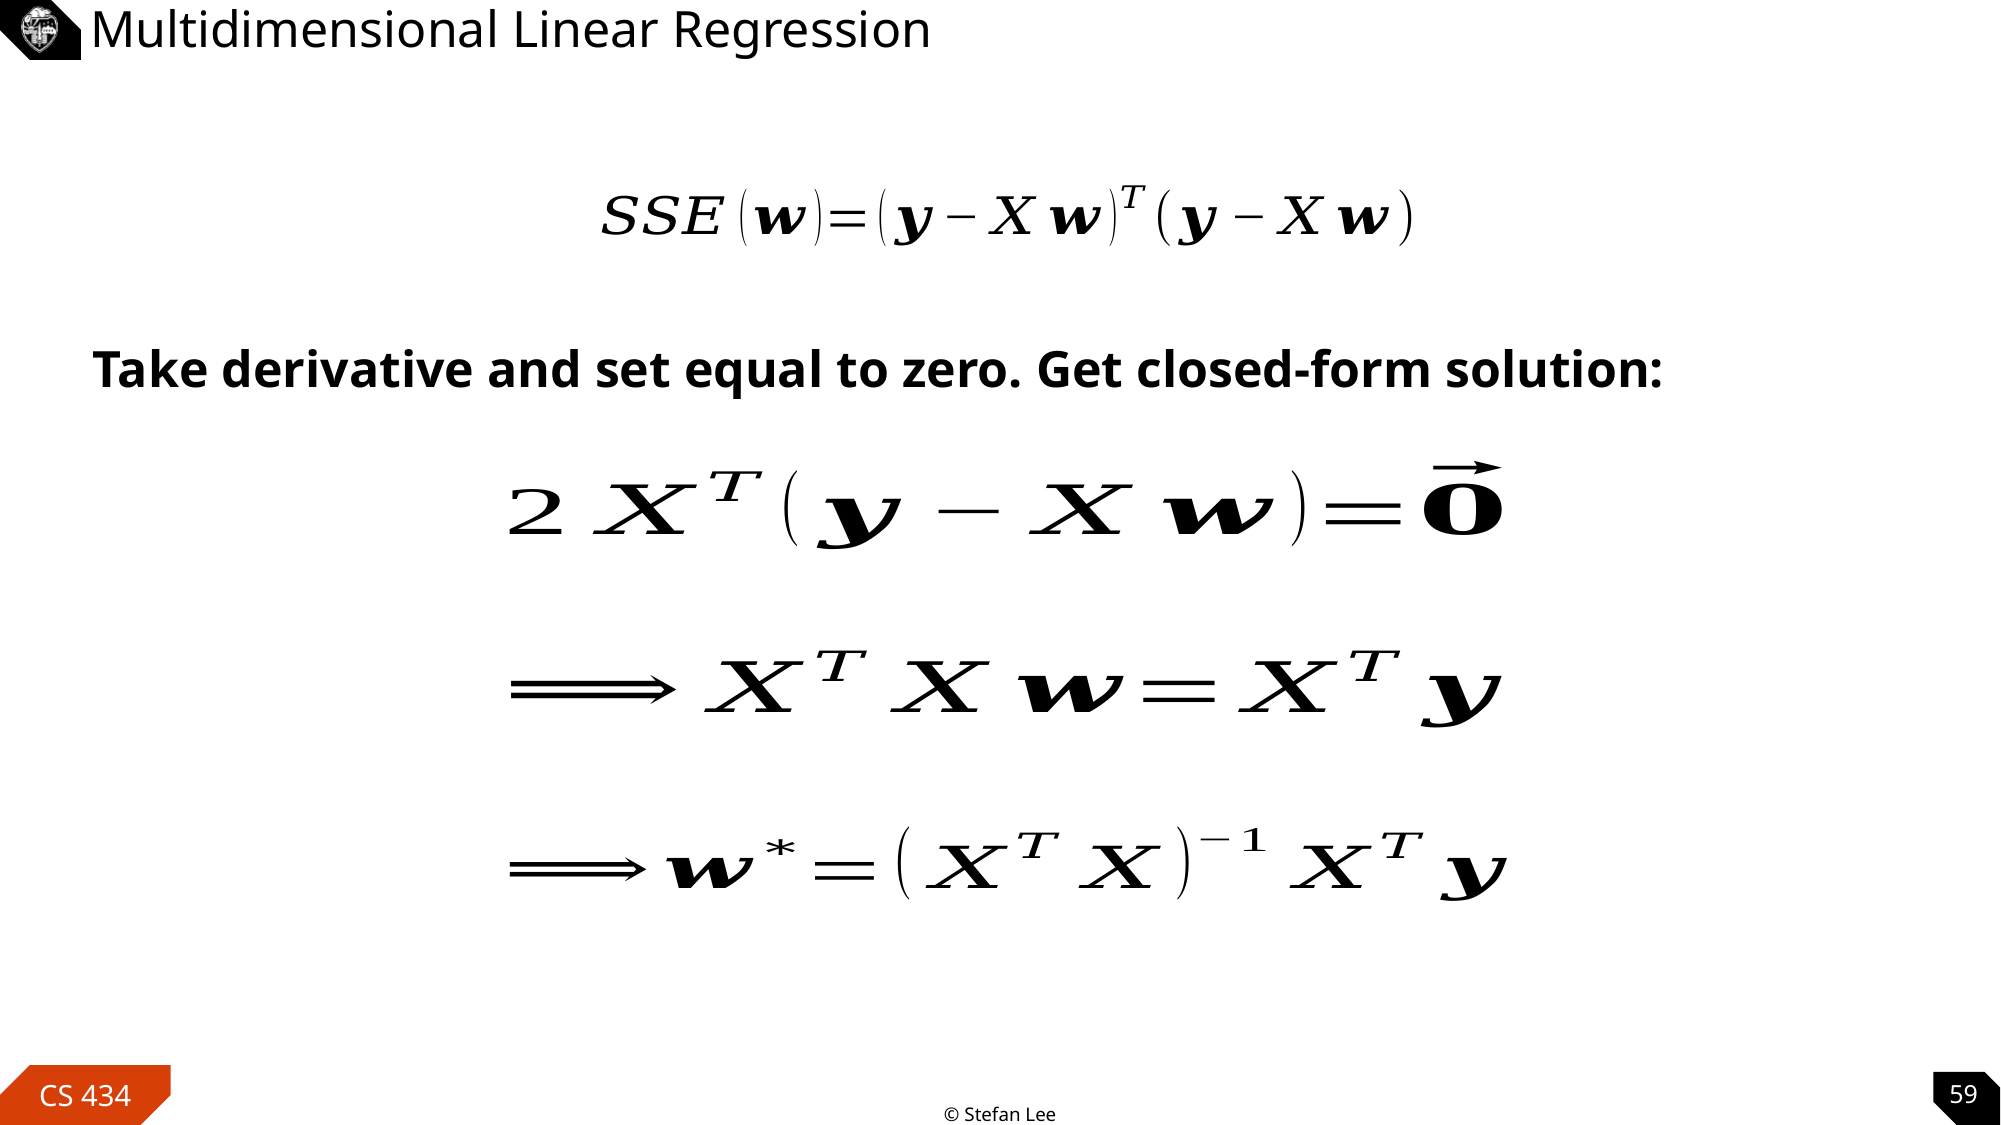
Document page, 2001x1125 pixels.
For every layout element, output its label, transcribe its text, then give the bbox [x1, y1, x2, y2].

text_box Take derivative and set equal to zero. Get closed-form solution: [78, 330, 1777, 406]
slide_number 59 [1933, 1071, 1994, 1119]
title Multidimensional Linear Regression [0, 1, 1699, 61]
